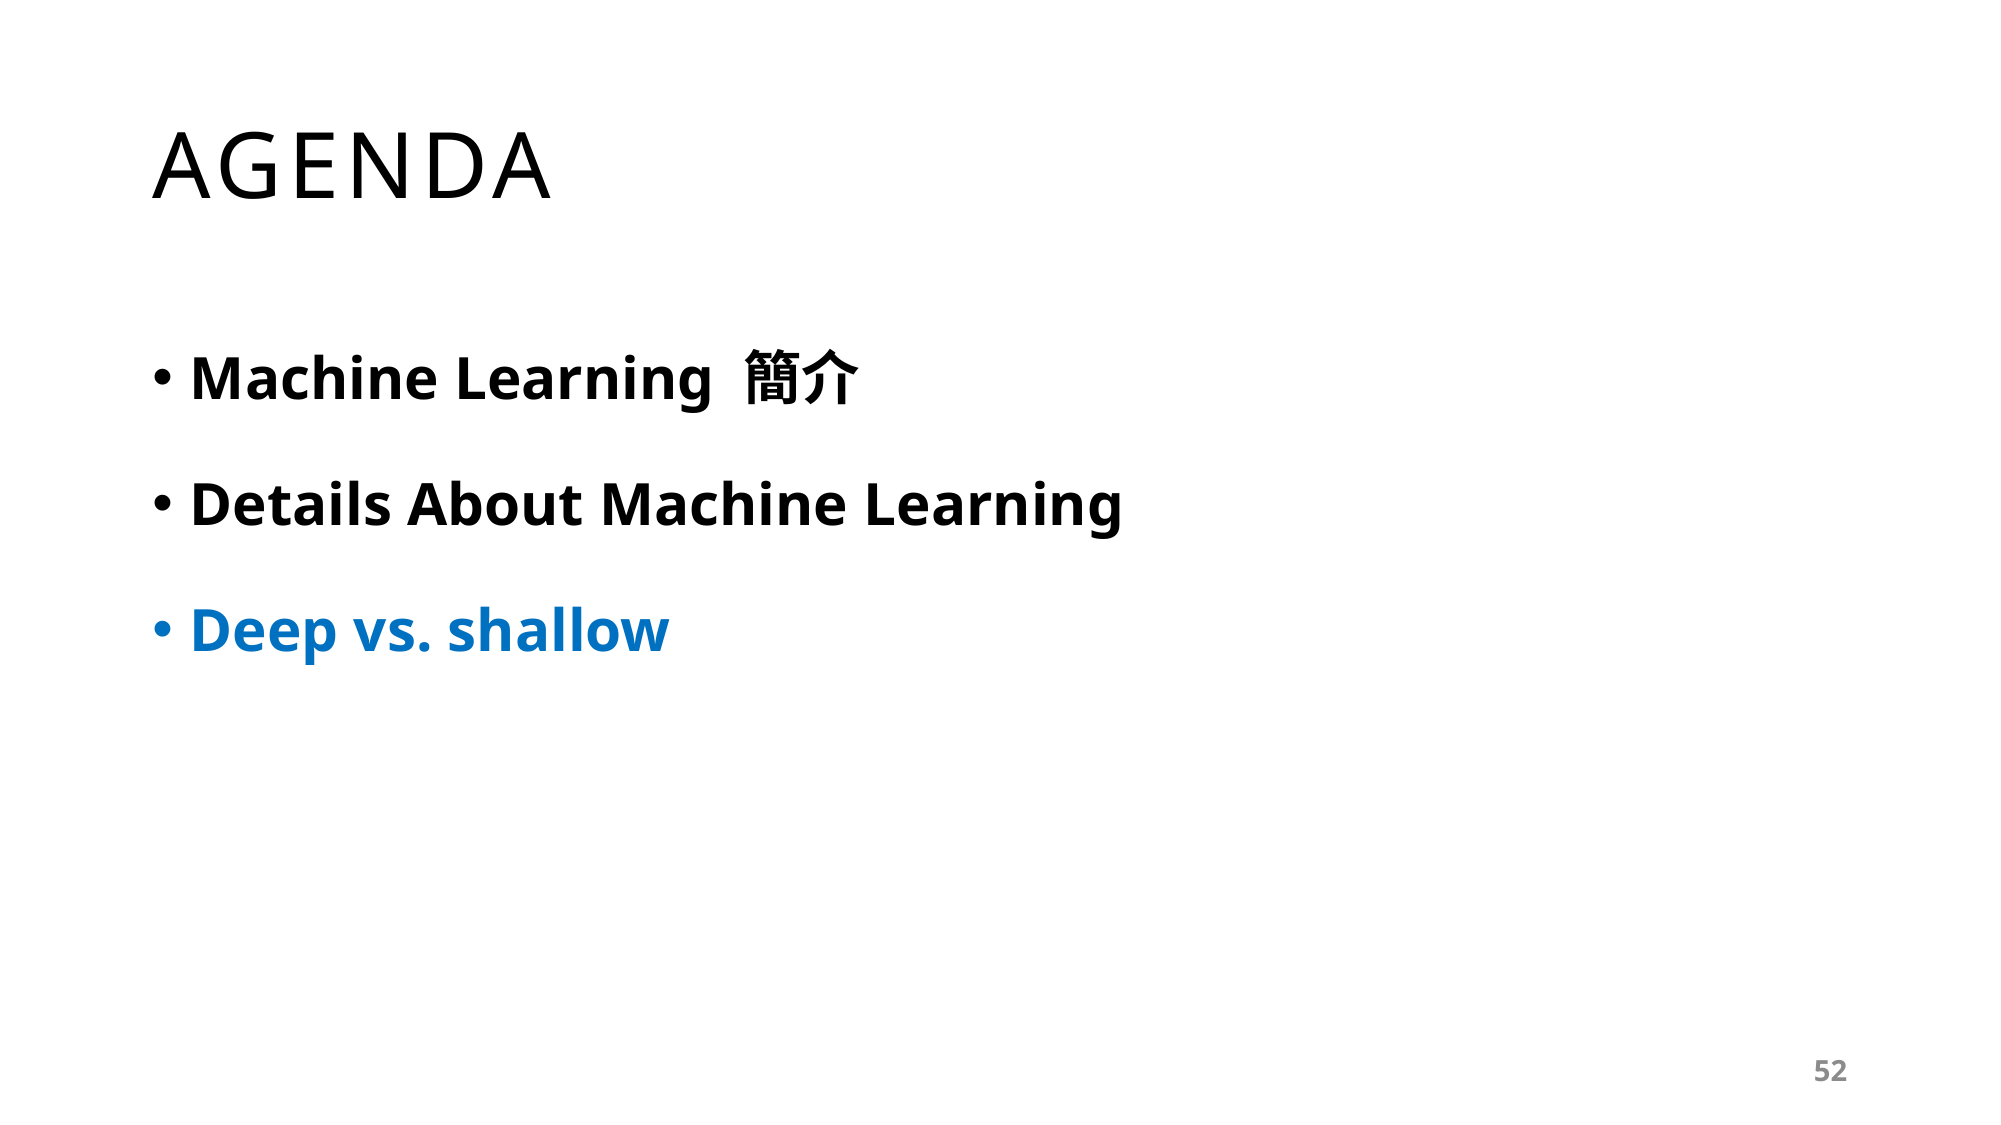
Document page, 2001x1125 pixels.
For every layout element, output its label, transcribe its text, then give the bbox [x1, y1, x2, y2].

list Machine Learning 簡介 Details About Machine Learning Deep vs. shallow [137, 299, 1863, 1014]
title AGENDA [137, 59, 1863, 278]
slide_number 52 [1412, 1042, 1863, 1103]
